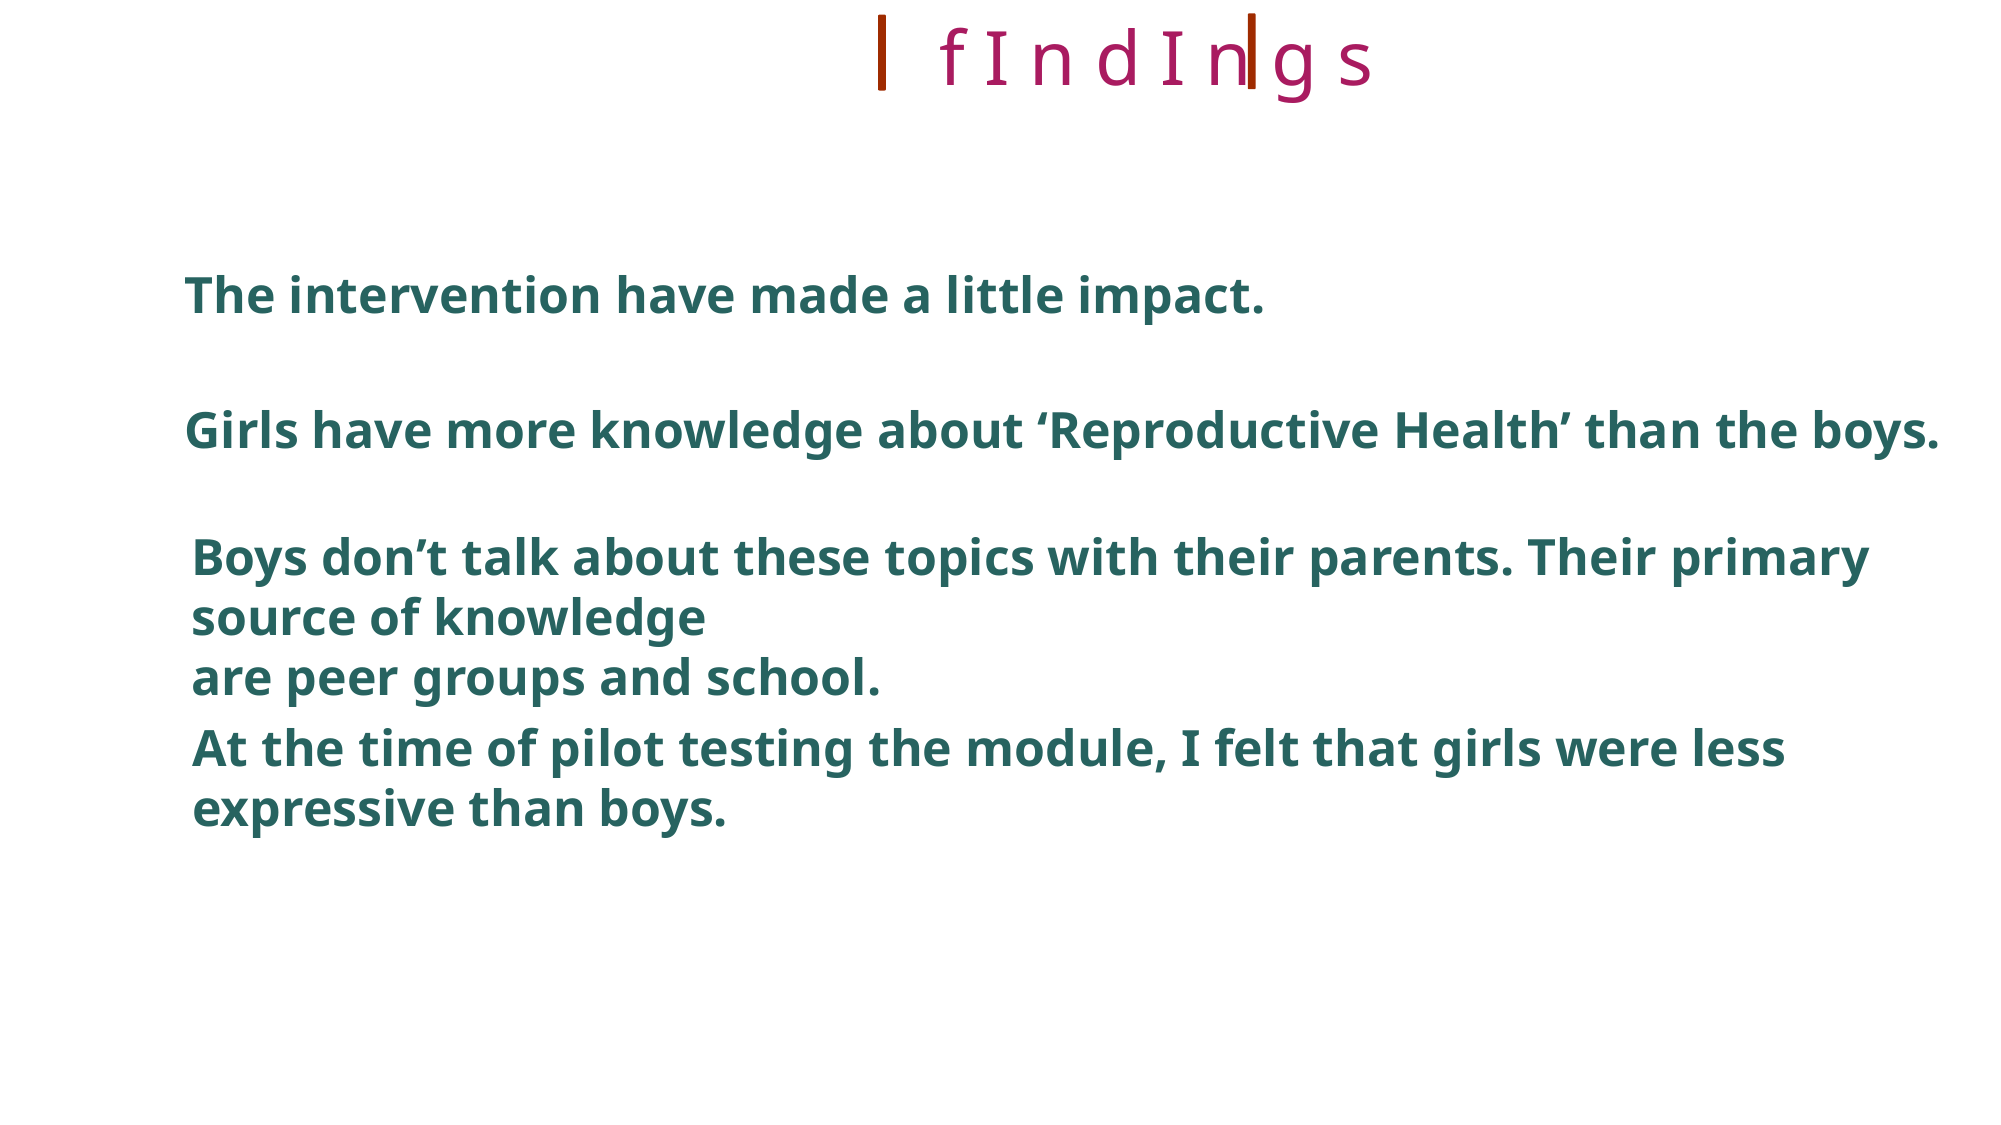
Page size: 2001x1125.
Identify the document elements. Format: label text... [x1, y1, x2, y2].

text_box Boys don’t talk about these topics with their parents. Their primary source of knowledge are peer groups and school. [176, 518, 2000, 714]
text_box The intervention have made a little impact. Girls have more knowledge about ‘Reproductive Health’ than the boys. [169, 255, 1985, 526]
text_box At the time of pilot testing the module, I felt that girls were less expressive than boys. [177, 709, 2000, 844]
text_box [815, 3, 1721, 110]
